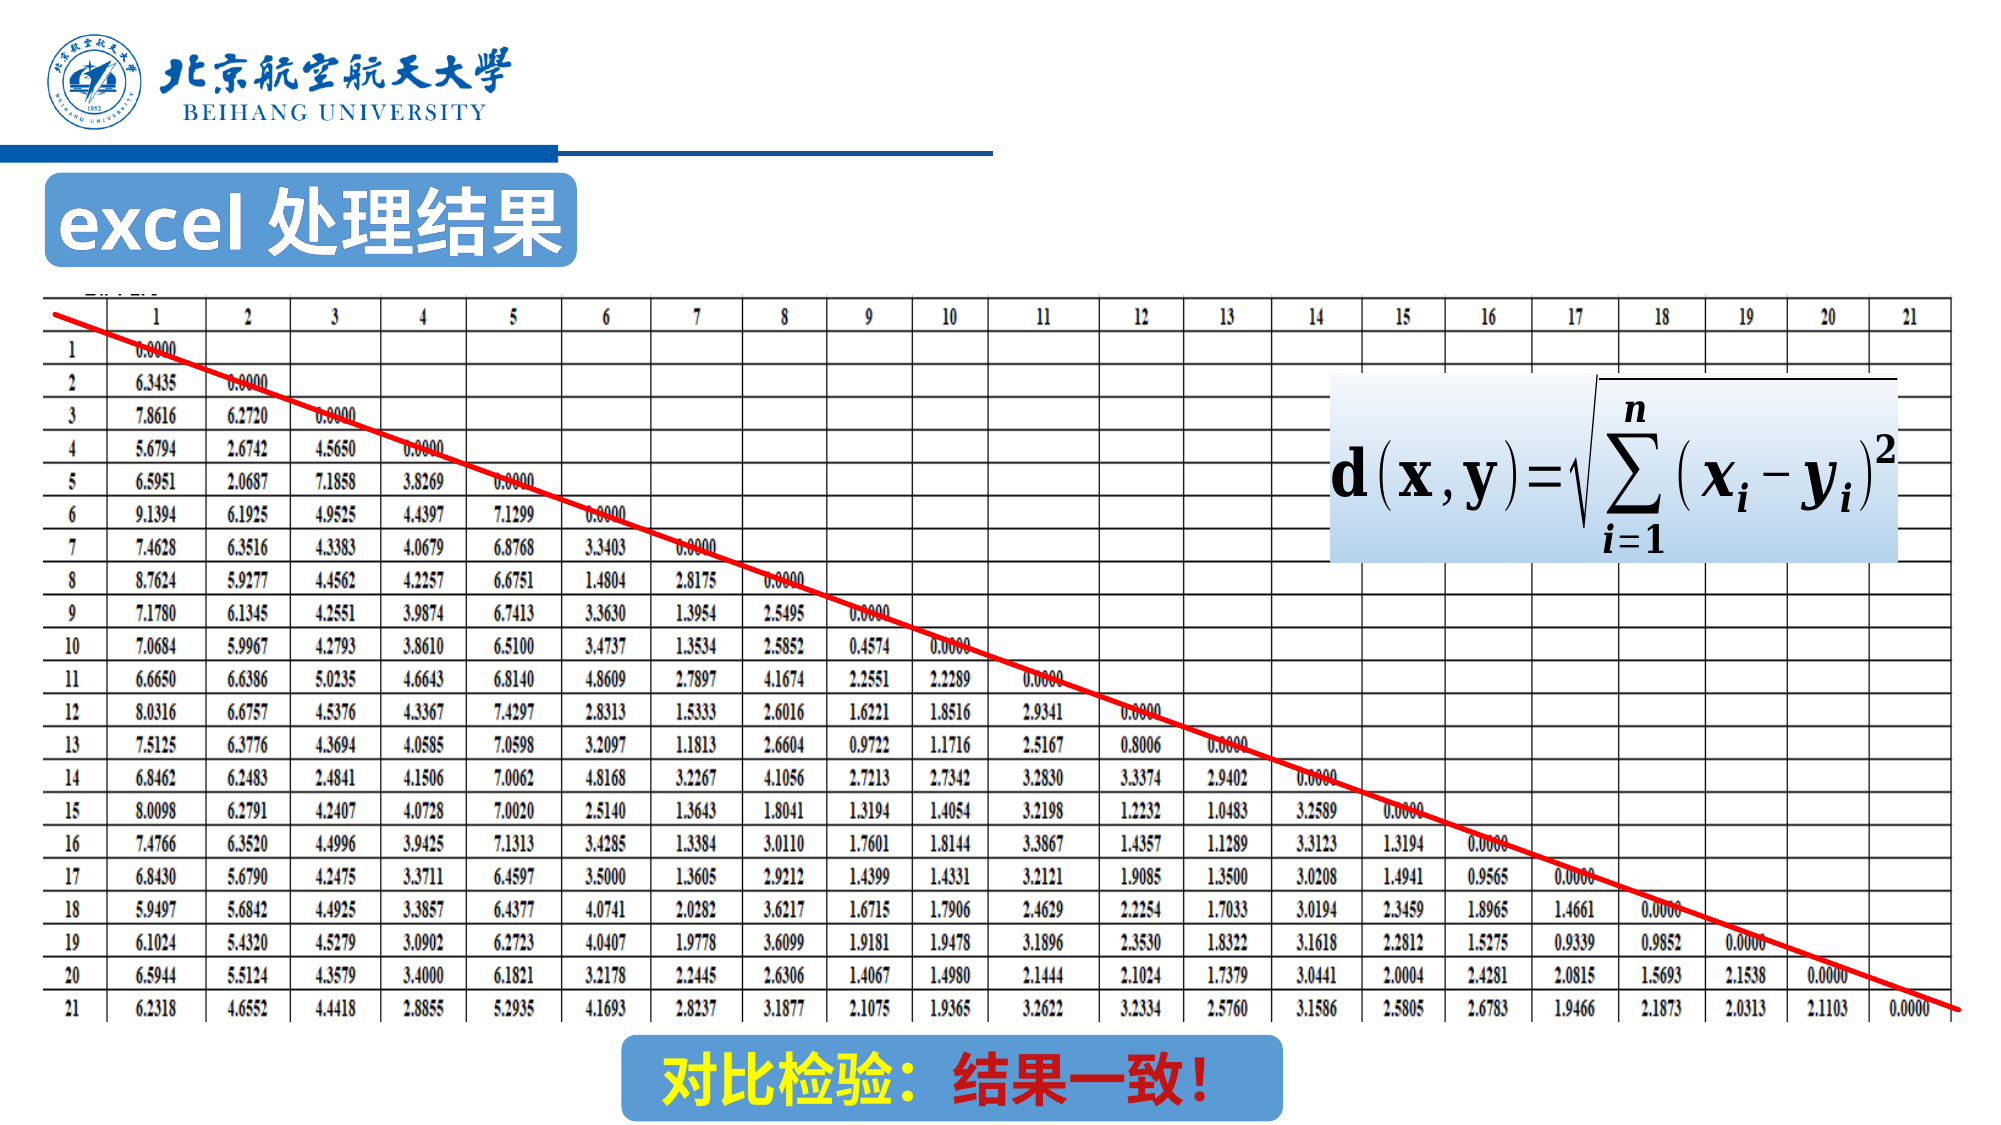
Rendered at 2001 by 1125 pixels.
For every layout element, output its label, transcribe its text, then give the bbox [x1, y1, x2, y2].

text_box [54, 314, 1959, 1010]
picture [43, 294, 1953, 1022]
picture [43, 30, 516, 140]
text_box 对比检验：结果一致！ [621, 1034, 1283, 1122]
text_box excel处理结果 [44, 172, 577, 267]
